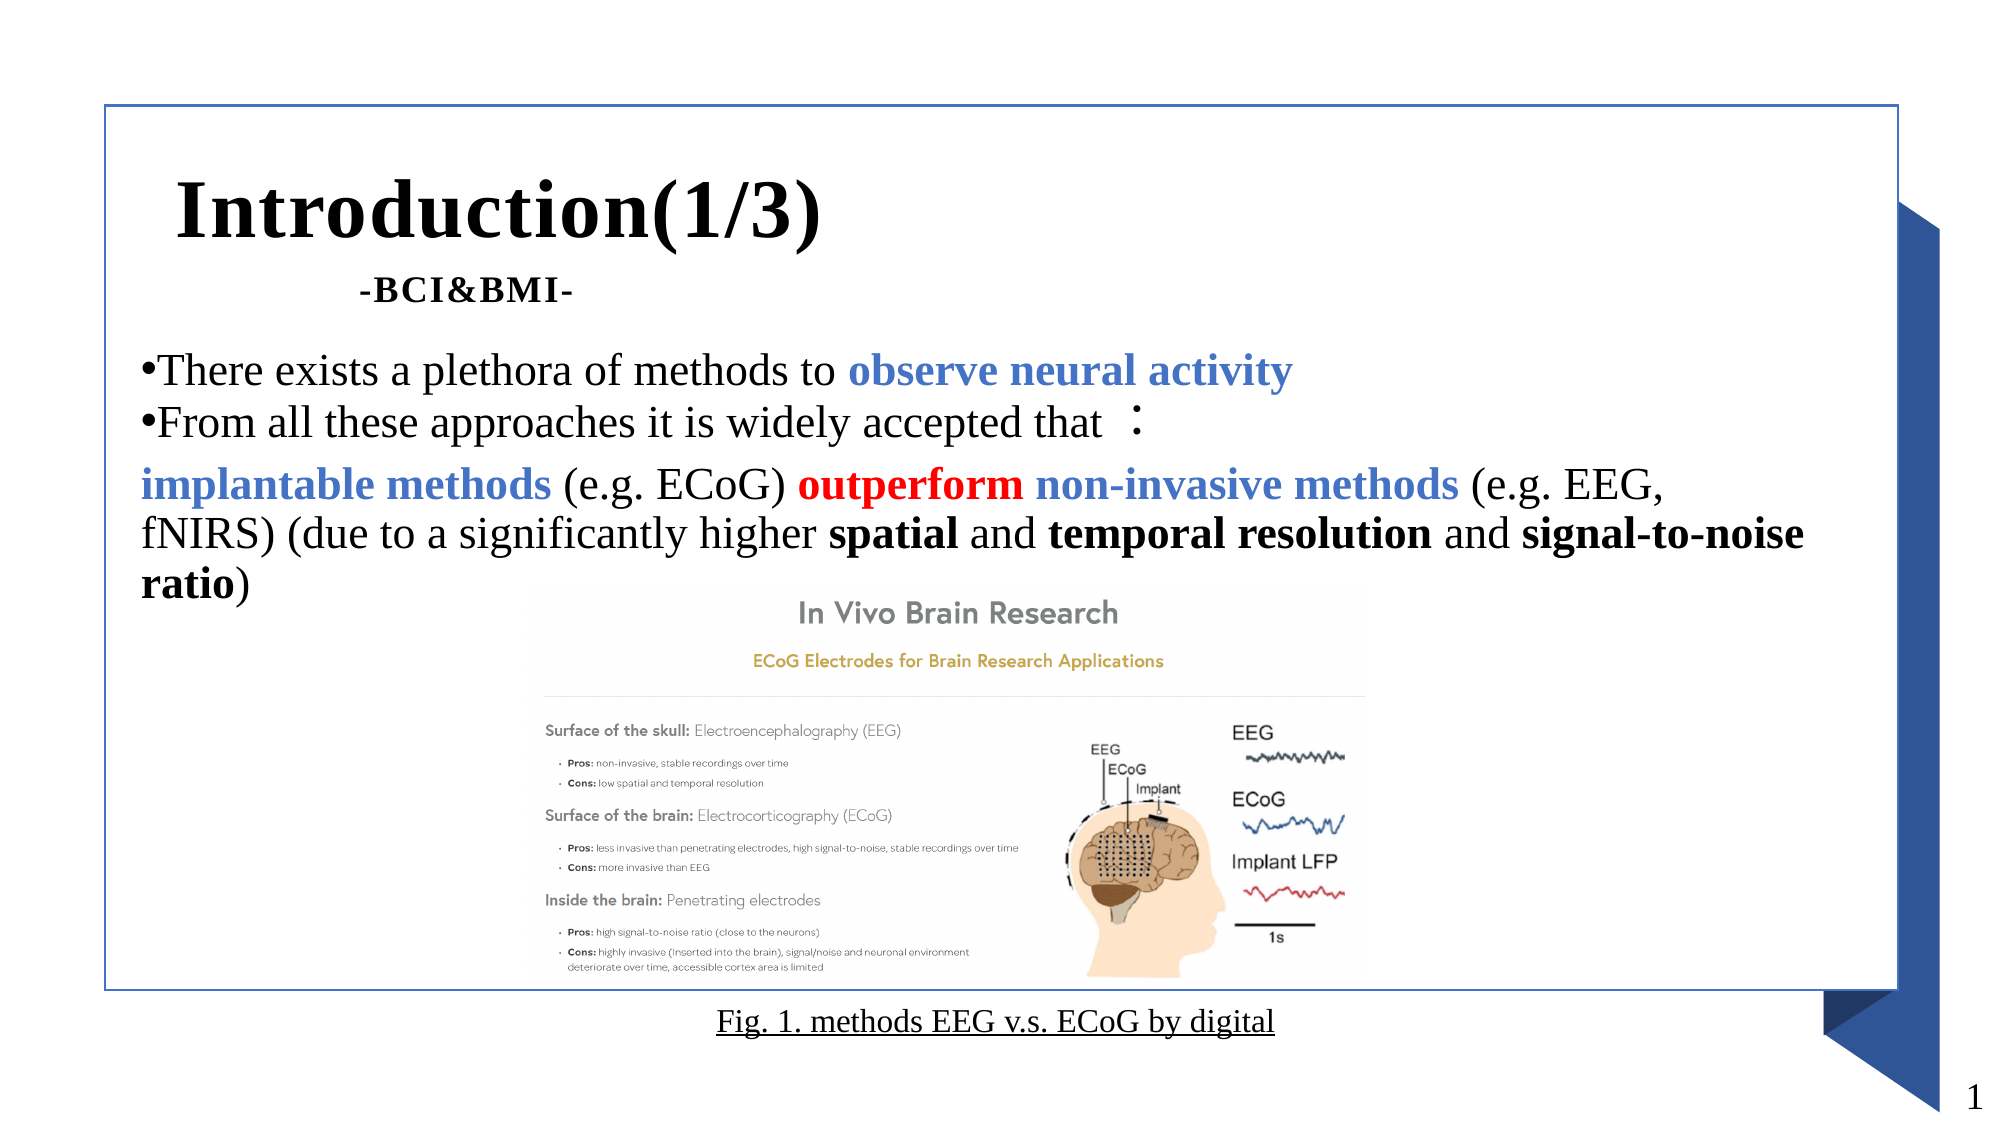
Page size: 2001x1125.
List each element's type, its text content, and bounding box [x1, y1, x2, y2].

text_box 1 [1950, 1064, 2000, 1125]
text_box [1823, 990, 1893, 1036]
text_box Introduction(1/3) [160, 146, 944, 262]
text_box From all these approaches it is widely accepted that： implantable methods (e.g. ECoG) outperform non-invasive methods (e.g. EEG, fNIRS) (due to a significantly higher spatial and temporal resolution and signal-to-noise ratio) [125, 315, 1824, 691]
text_box Fig. 1. methods EEG v.s. ECoG by digital [701, 991, 1298, 1047]
text_box -BCI&BMI- [160, 257, 772, 315]
text_box [1825, 201, 1940, 1113]
picture [523, 583, 1365, 979]
text_box [104, 105, 1899, 990]
